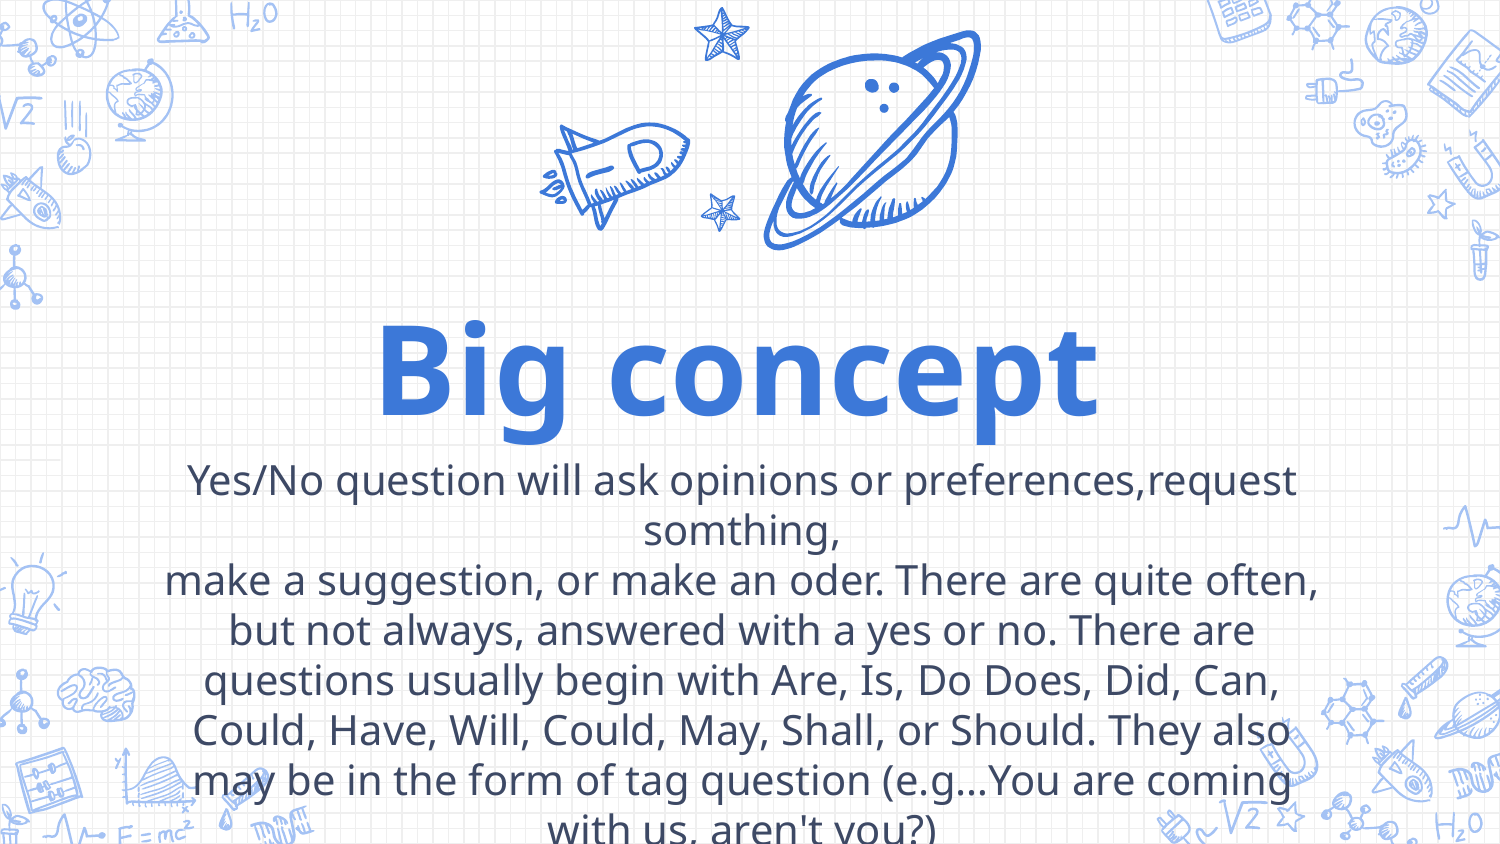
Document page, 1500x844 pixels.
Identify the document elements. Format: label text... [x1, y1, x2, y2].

subtitle Yes/No question will ask opinions or preferences,request somthing, make a suggestion, or make an oder. There are quite often, but not always, answered with a yes or no. There are questions usually begin with Are, Is, Do Does, Did, Can, Could, Have, Will, Could, May, Shall, or Should. They also may be in the form of tag question (e.g…You are coming with us, aren't you?) [138, 439, 1347, 785]
text_box [700, 193, 741, 232]
text_box [539, 122, 691, 231]
text_box [763, 30, 981, 251]
text_box [694, 7, 750, 61]
title Big concept [99, 265, 1375, 456]
